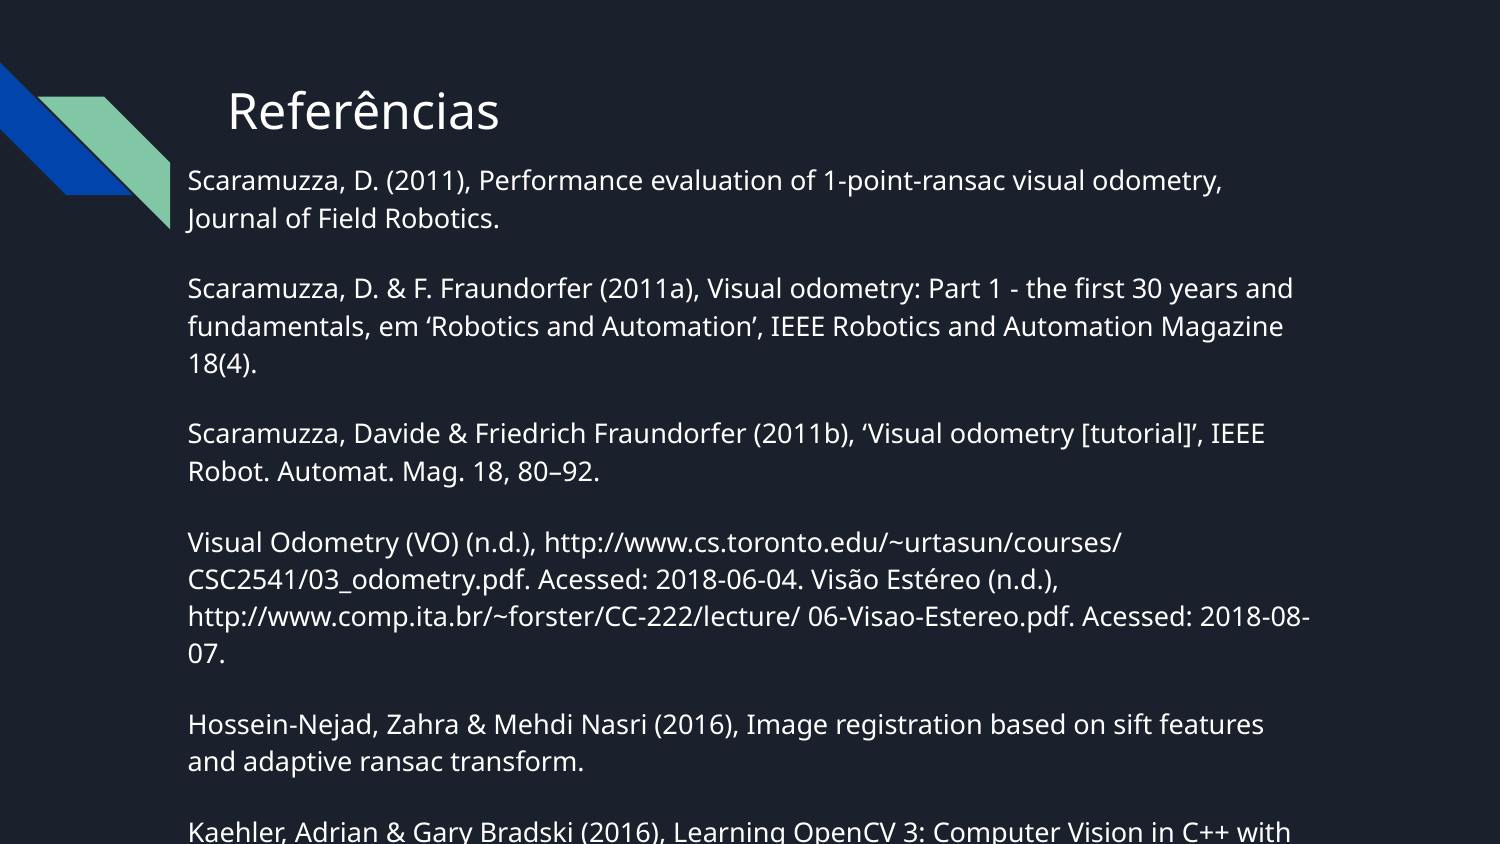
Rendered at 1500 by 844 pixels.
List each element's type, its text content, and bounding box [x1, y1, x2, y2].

title Referências [212, 64, 1368, 215]
list Scaramuzza, D. (2011), Performance evaluation of 1-point-ransac visual odometry, Journal of Field Robotics. Scaramuzza, D. & F. Fraundorfer (2011a), Visual odometry: Part 1 - the first 30 years and fundamentals, em ‘Robotics and Automation’, IEEE Robotics and Automation Magazine 18(4). Scaramuzza, Davide & Friedrich Fraundorfer (2011b), ‘Visual odometry [tutorial]’, IEEE Robot. Automat. Mag. 18, 80–92. Visual Odometry (VO) (n.d.), http://www.cs.toronto.edu/~urtasun/courses/ CSC2541/03_odometry.pdf. Acessed: 2018-06-04. Visão Estéreo (n.d.), http://www.comp.ita.br/~forster/CC-222/lecture/ 06-Visao-Estereo.pdf. Acessed: 2018-08-07. Hossein-Nejad, Zahra & Mehdi Nasri (2016), Image registration based on sift features and adaptive ransac transform. Kaehler, Adrian & Gary Bradski (2016), Learning OpenCV 3: Computer Vision in C++ with the OpenCV Library, 1st edio, O’Reilly Media, Inc. [172, 143, 1328, 819]
